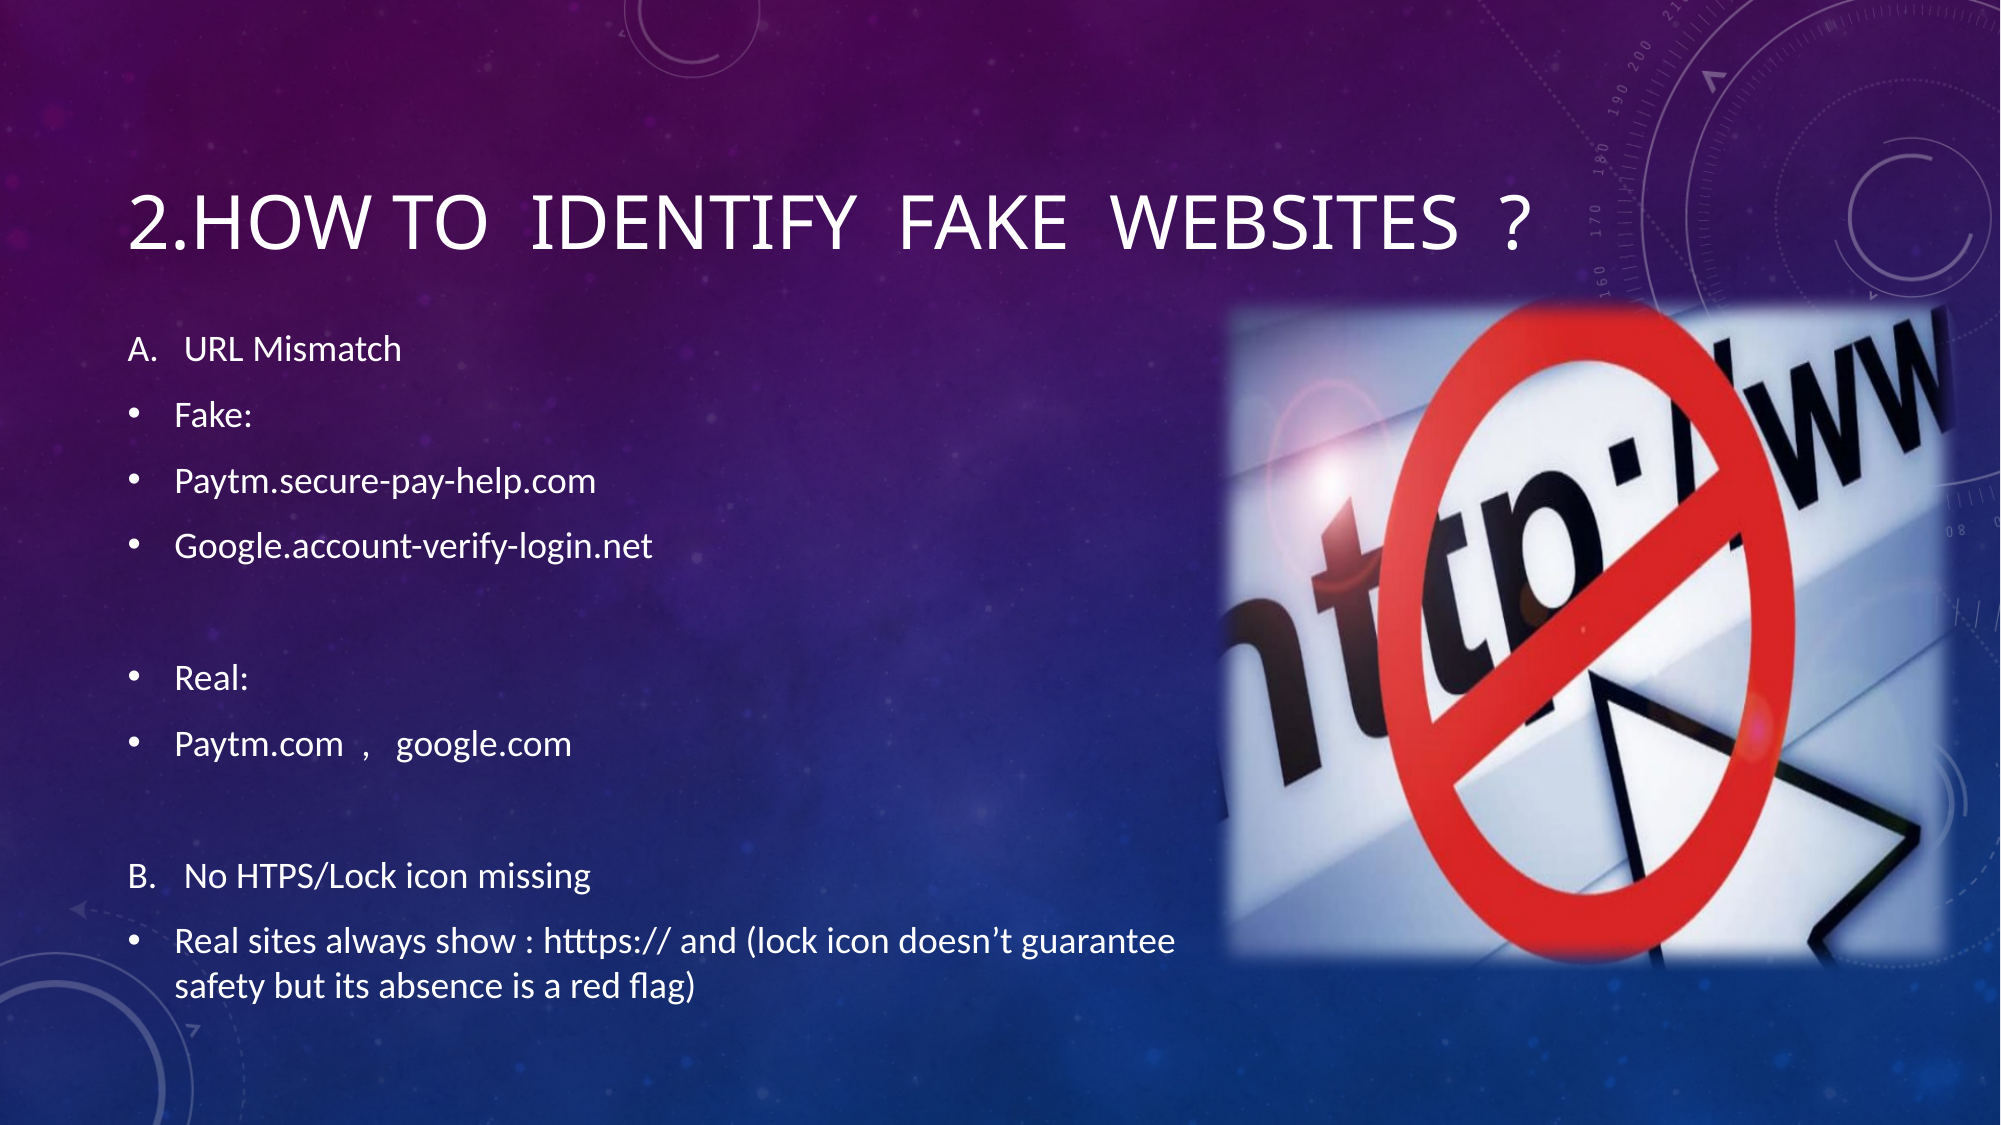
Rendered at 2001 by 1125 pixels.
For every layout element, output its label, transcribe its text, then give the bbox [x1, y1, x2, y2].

title 2.How to identify fake websites ? [112, 99, 1775, 290]
picture [0, 0, 2001, 1125]
list URL Mismatch Fake: Paytm.secure-pay-help.com Google.account-verify-login.net Real: Paytm.com , google.com No HTPS/Lock icon missing Real sites always show : htttps:// and (lock icon doesn’t guarantee safety but its absence is a red flag) [112, 290, 1212, 1106]
